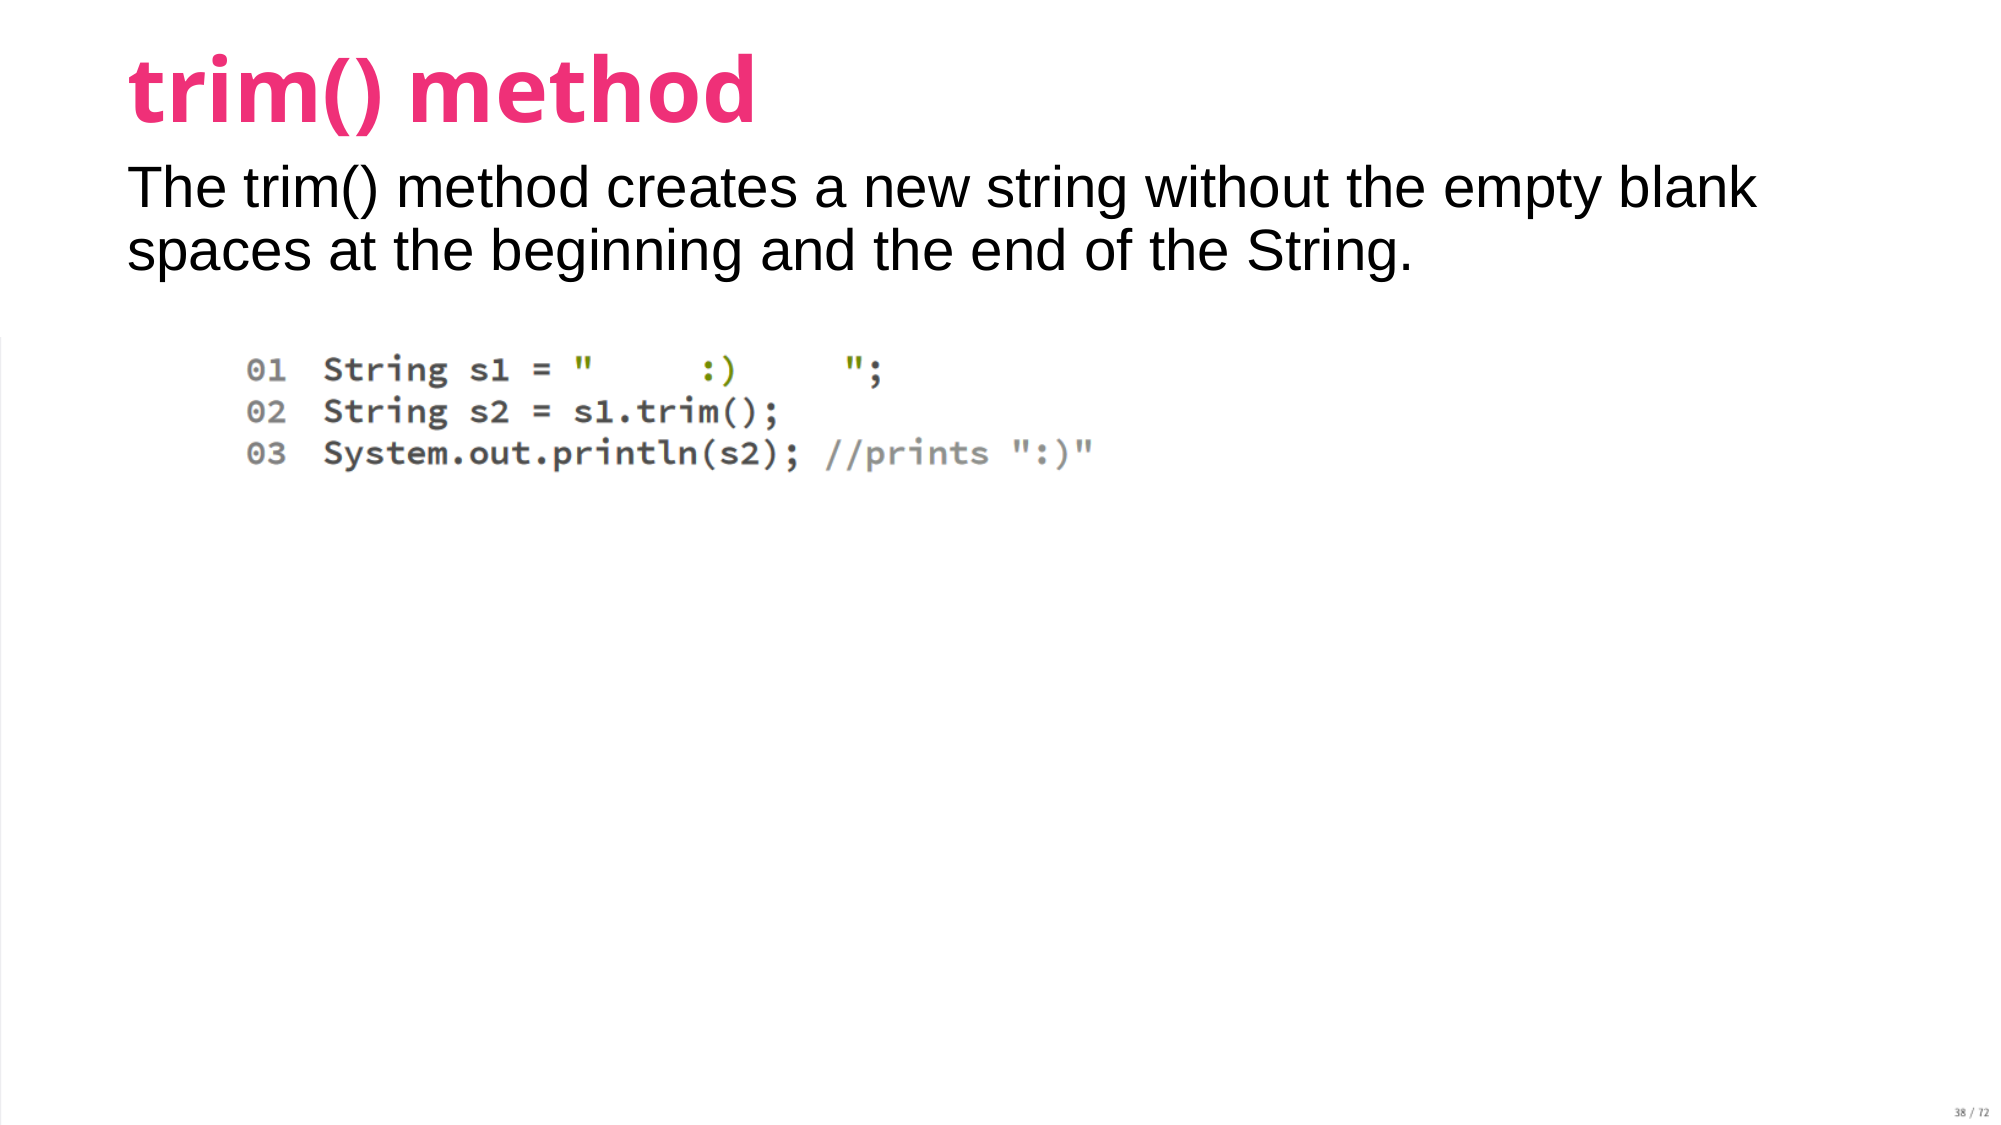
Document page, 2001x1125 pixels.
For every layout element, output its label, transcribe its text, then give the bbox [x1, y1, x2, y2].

text_box The trim() method creates a new string without the empty blank spaces at the beginning and the end of the String. [112, 149, 1963, 337]
text_box trim() method [112, 37, 1950, 149]
picture [0, 337, 2000, 1125]
